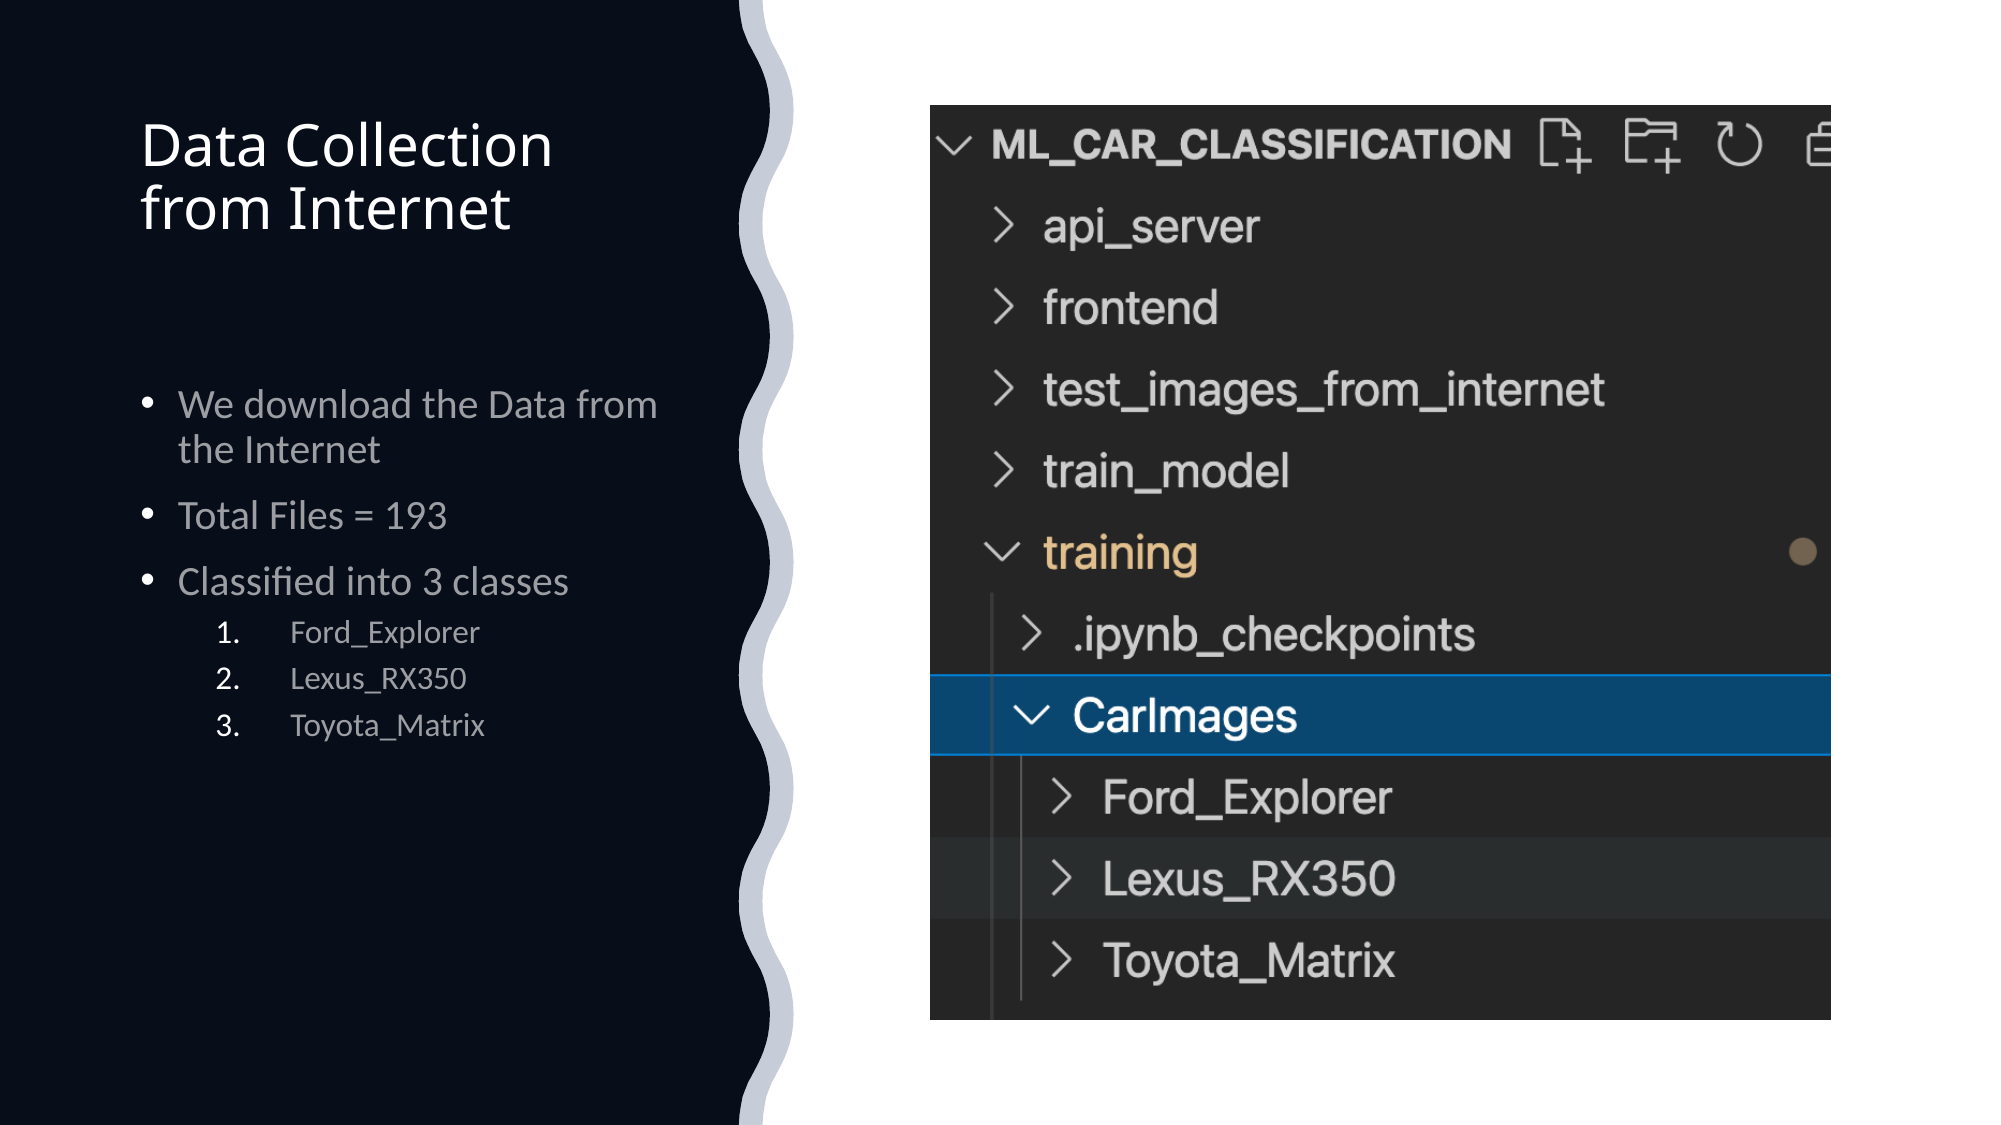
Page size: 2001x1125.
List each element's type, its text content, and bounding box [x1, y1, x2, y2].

text_box [764, 0, 2000, 1125]
list We download the Data from the Internet Total Files = 193 Classified into 3 classes Ford_Explorer Lexus_RX350 Toyota_Matrix [125, 375, 681, 1006]
text_box [0, 0, 795, 1125]
picture [930, 105, 1831, 1020]
title Data Collection from Internet [125, 108, 681, 354]
